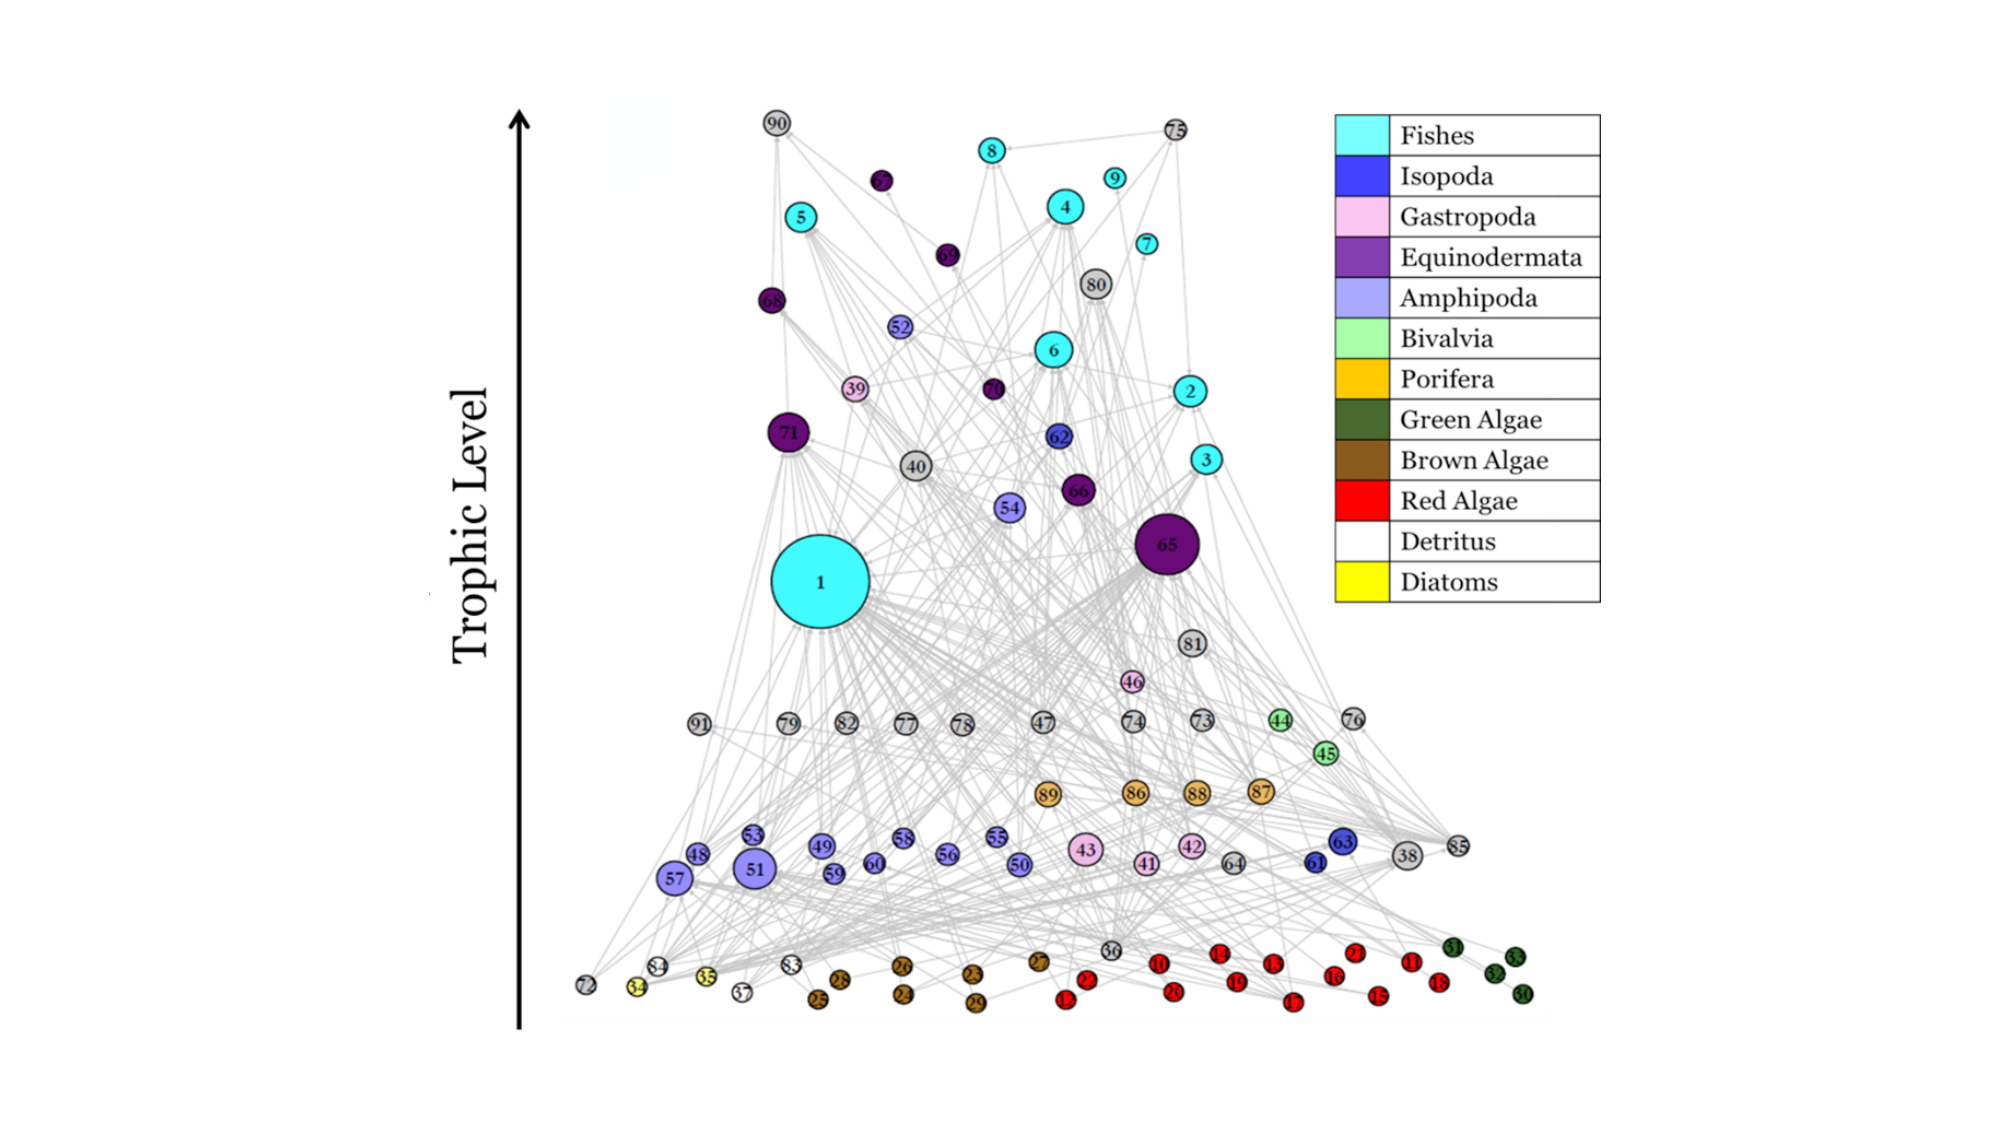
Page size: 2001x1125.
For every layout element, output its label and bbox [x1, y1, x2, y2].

picture [429, 65, 1601, 1065]
